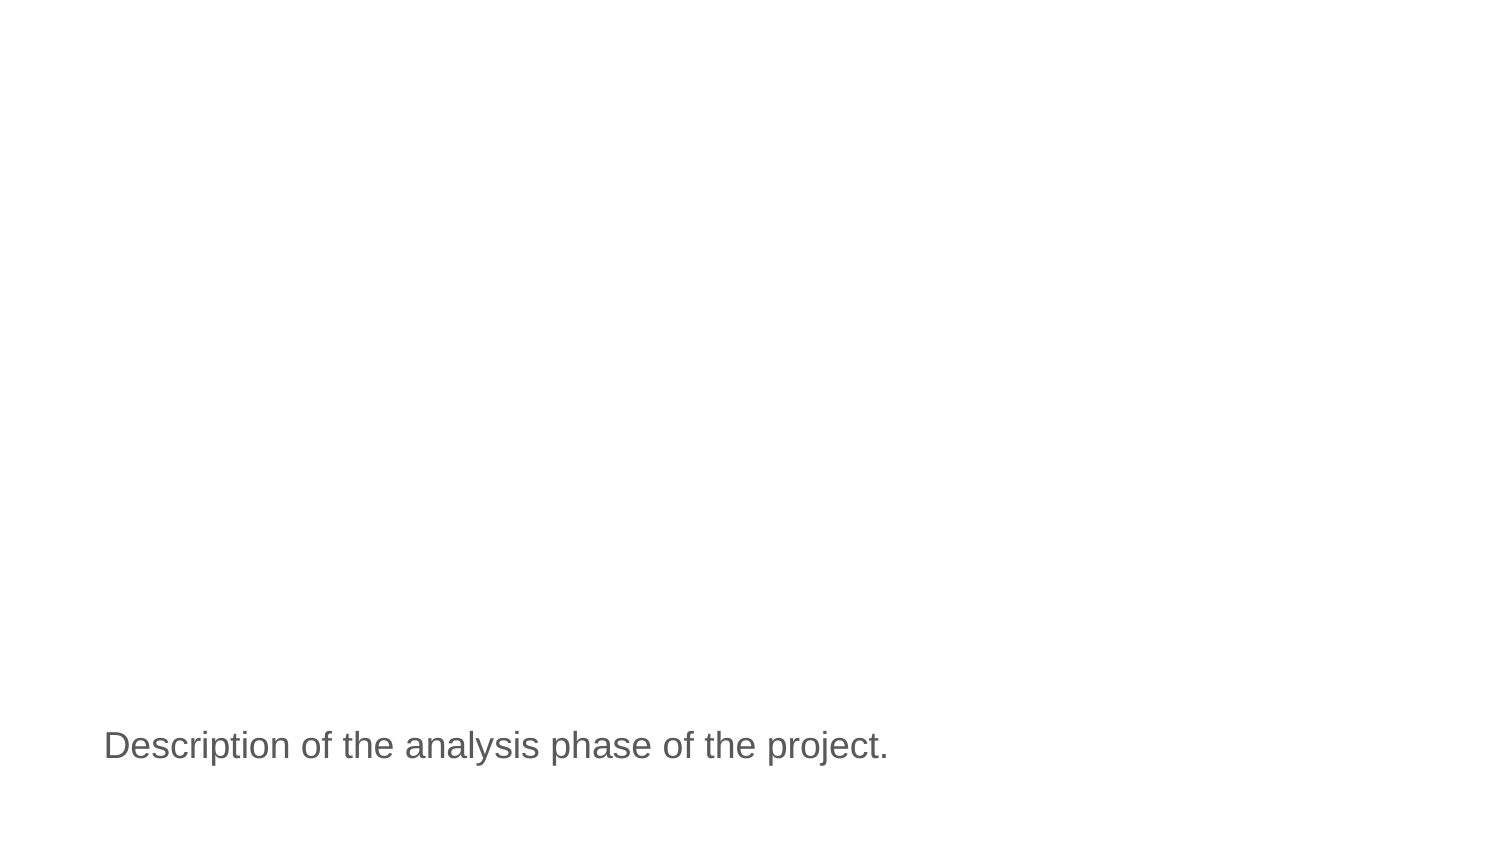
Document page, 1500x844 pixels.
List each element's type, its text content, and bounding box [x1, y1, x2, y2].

list Description of the analysis phase of the project. [51, 694, 1036, 794]
